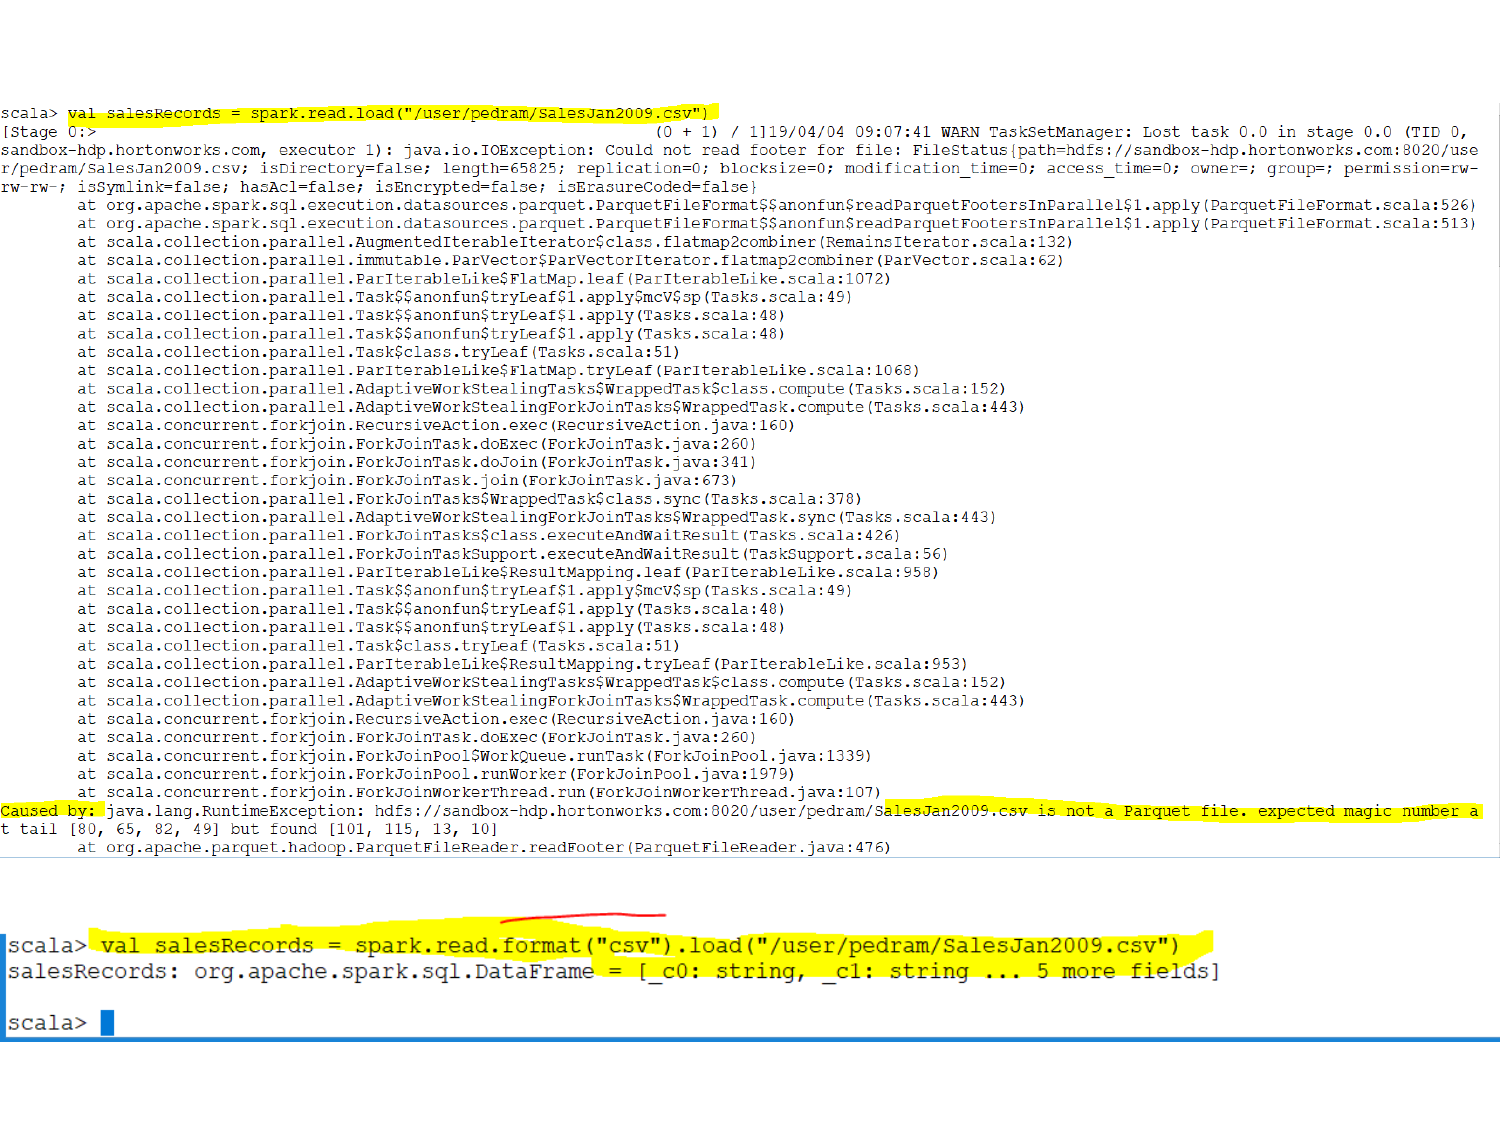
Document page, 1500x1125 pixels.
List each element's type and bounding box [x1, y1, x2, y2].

picture [0, 912, 1500, 1042]
picture [0, 103, 1500, 858]
